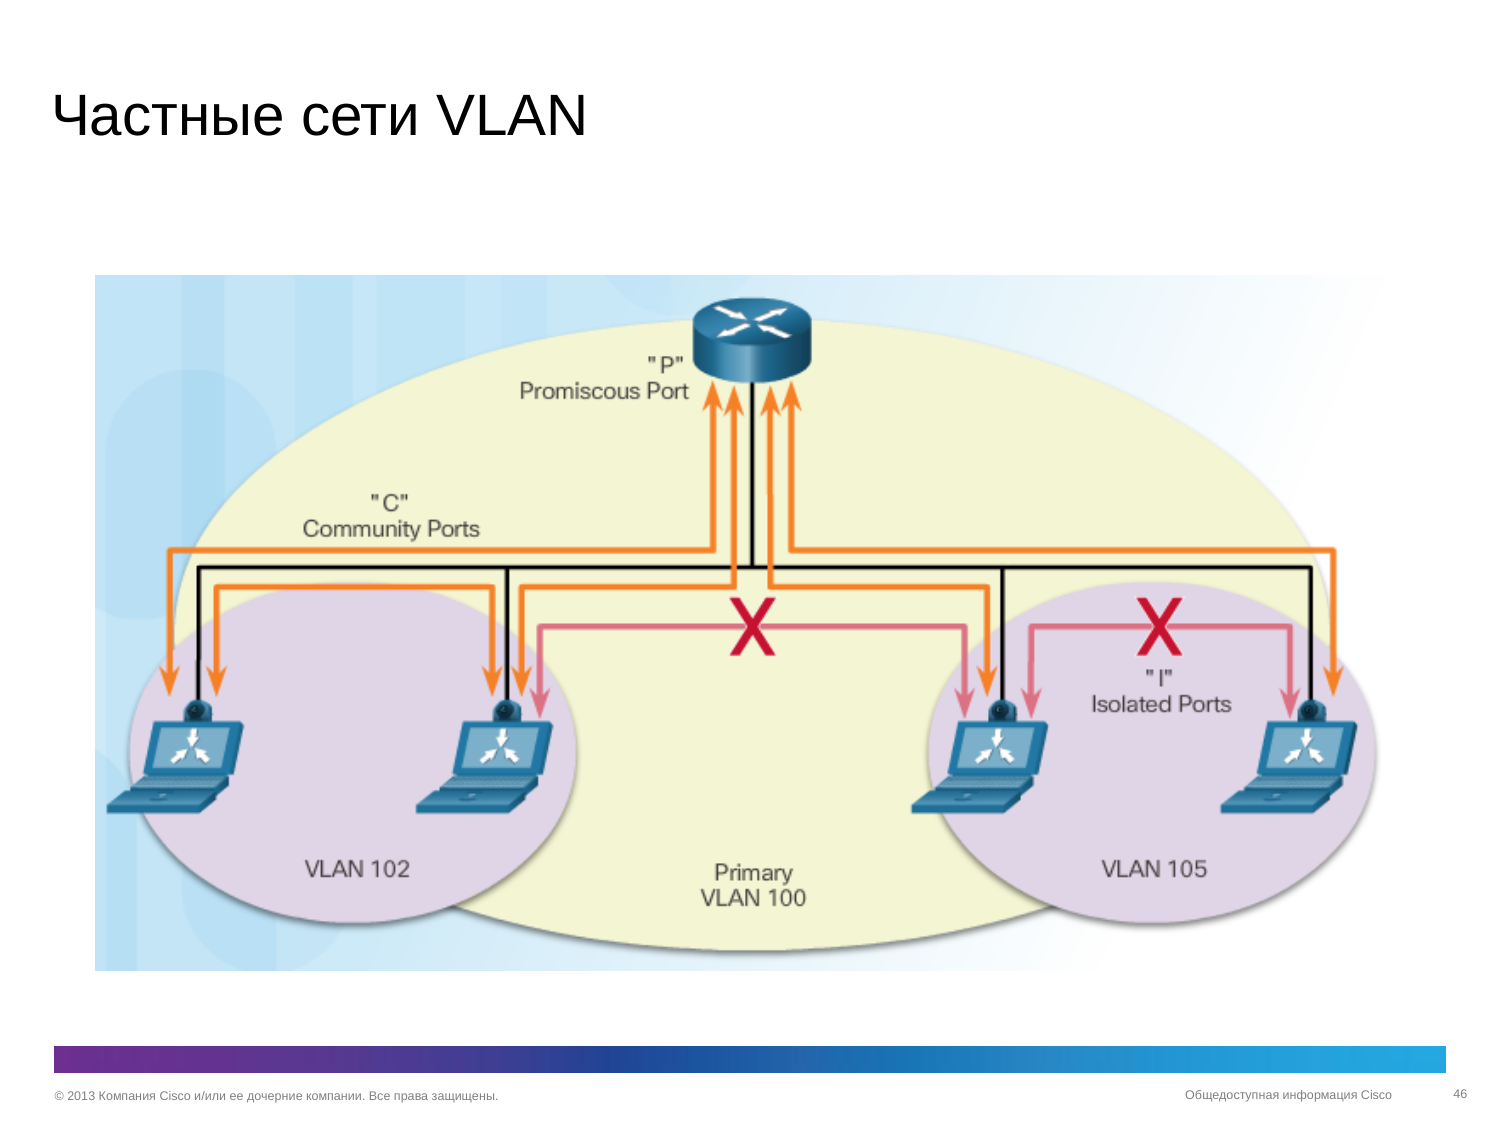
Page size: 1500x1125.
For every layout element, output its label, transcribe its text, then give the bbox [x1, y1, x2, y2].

picture [54, 1046, 1446, 1073]
picture [94, 275, 1406, 971]
title Частные сети VLAN [37, 17, 1447, 155]
